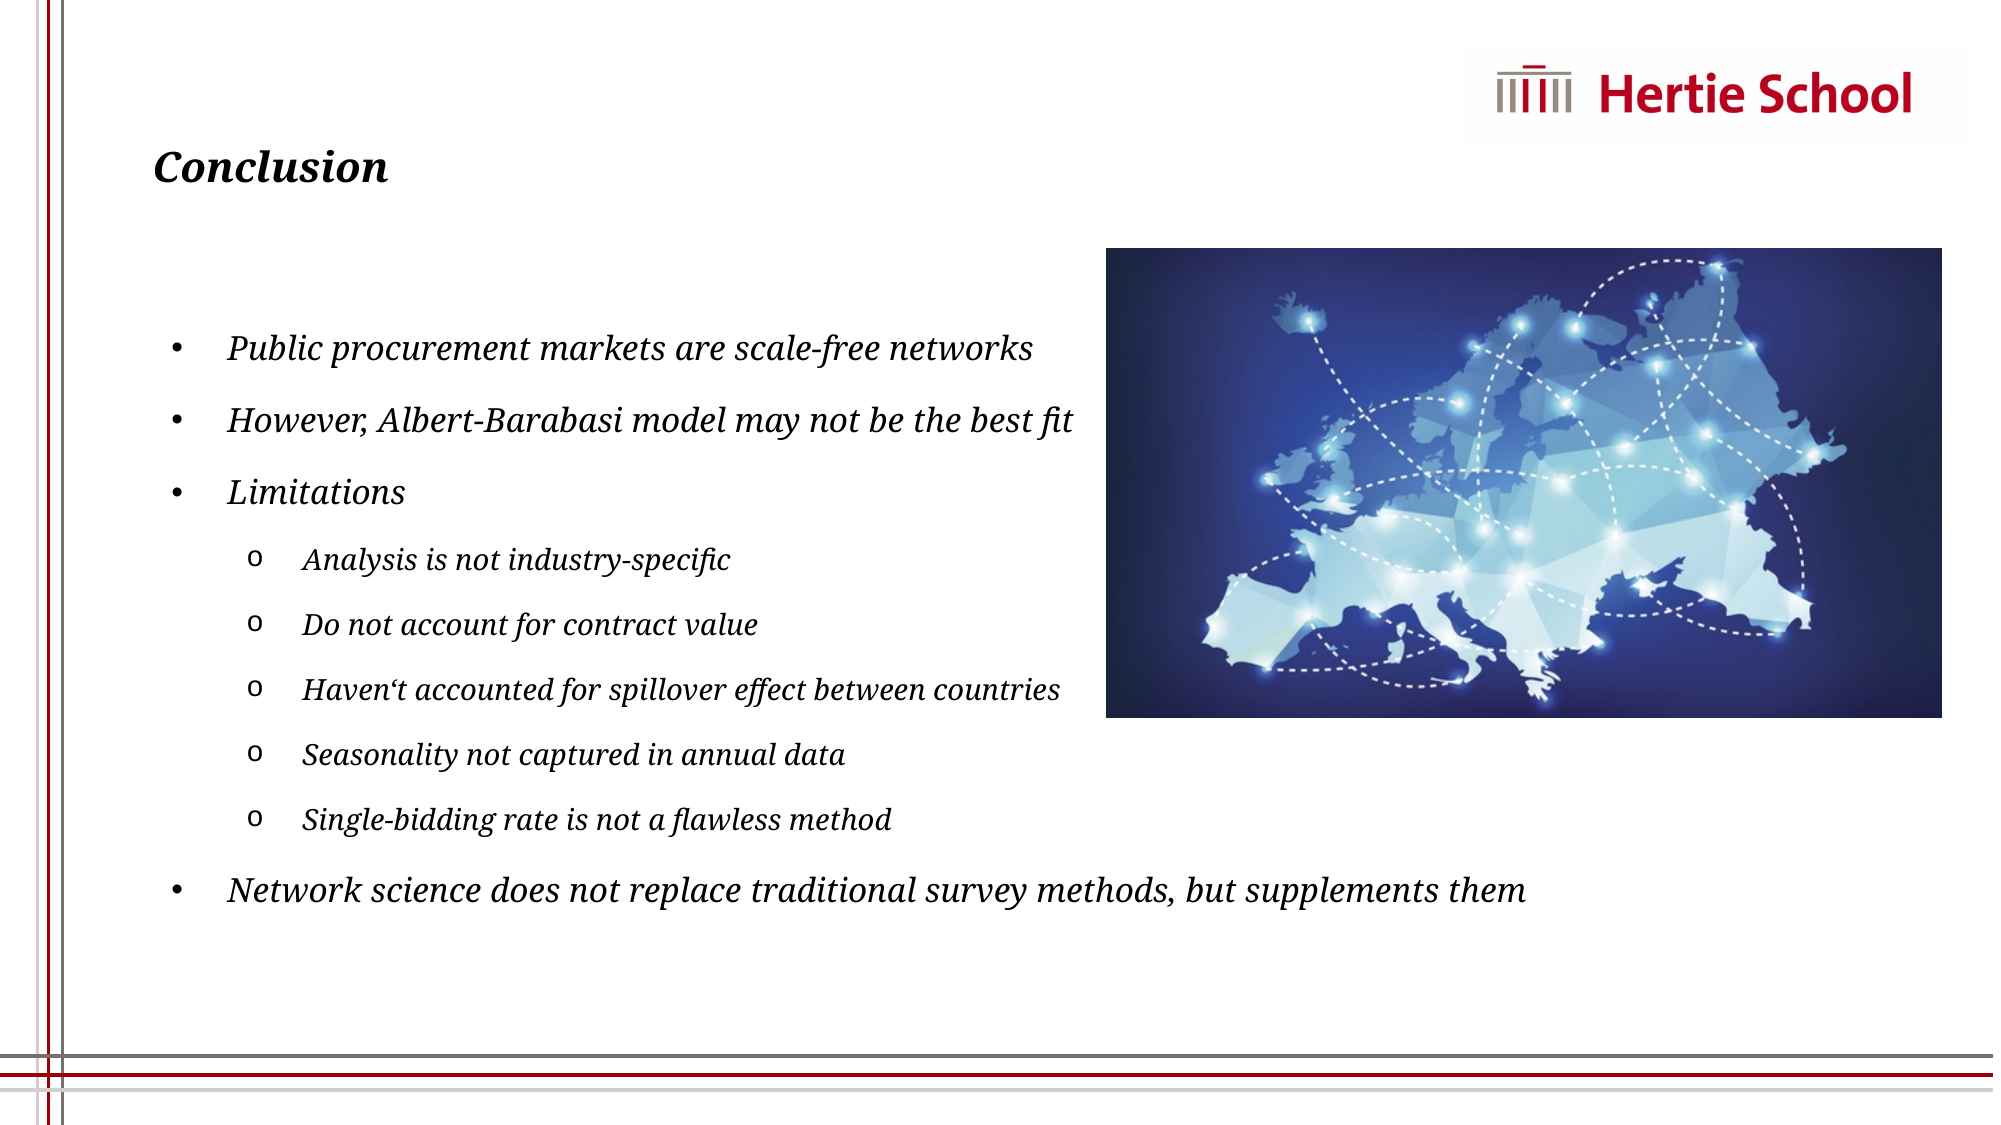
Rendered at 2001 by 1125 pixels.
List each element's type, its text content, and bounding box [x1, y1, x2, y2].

picture [1105, 247, 1943, 718]
title Conclusion [137, 59, 1863, 278]
list Public procurement markets are scale-free networks However, Albert-Barabasi model may not be the best fit Limitations Analysis is not industry-specific Do not account for contract value Haven‘t accounted for spillover effect between countries Seasonality not captured in annual data Single-bidding rate is not a flawless method Network science does not replace traditional survey methods, but supplements them [137, 299, 1863, 1014]
picture [1459, 42, 1968, 146]
